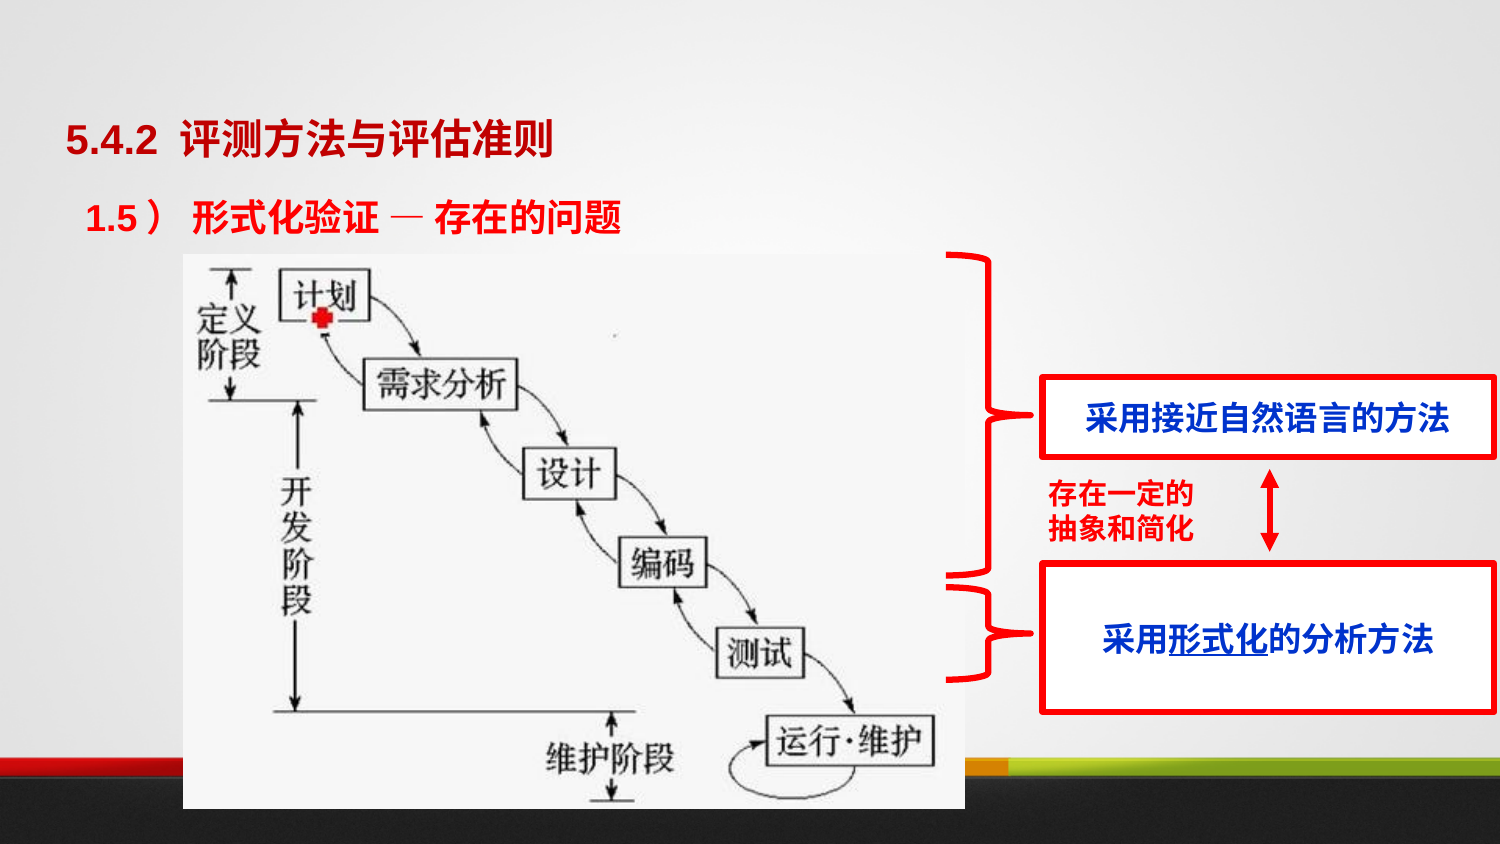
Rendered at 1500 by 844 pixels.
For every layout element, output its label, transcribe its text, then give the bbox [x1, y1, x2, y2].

picture [183, 253, 966, 810]
picture [0, 0, 1500, 844]
text_box [968, 255, 1032, 575]
text_box 5.4.2 评测方法与评估准则 [46, 105, 575, 164]
text_box 采用接近自然语言的方法 [1042, 377, 1495, 458]
list 1.5） 形式化验证 — 存在的问题 [70, 164, 1500, 812]
text_box 采用形式化的分析方法 [1042, 563, 1495, 712]
text_box 存在一定的 抽象和简化 [997, 469, 1246, 552]
text_box [971, 587, 1032, 680]
